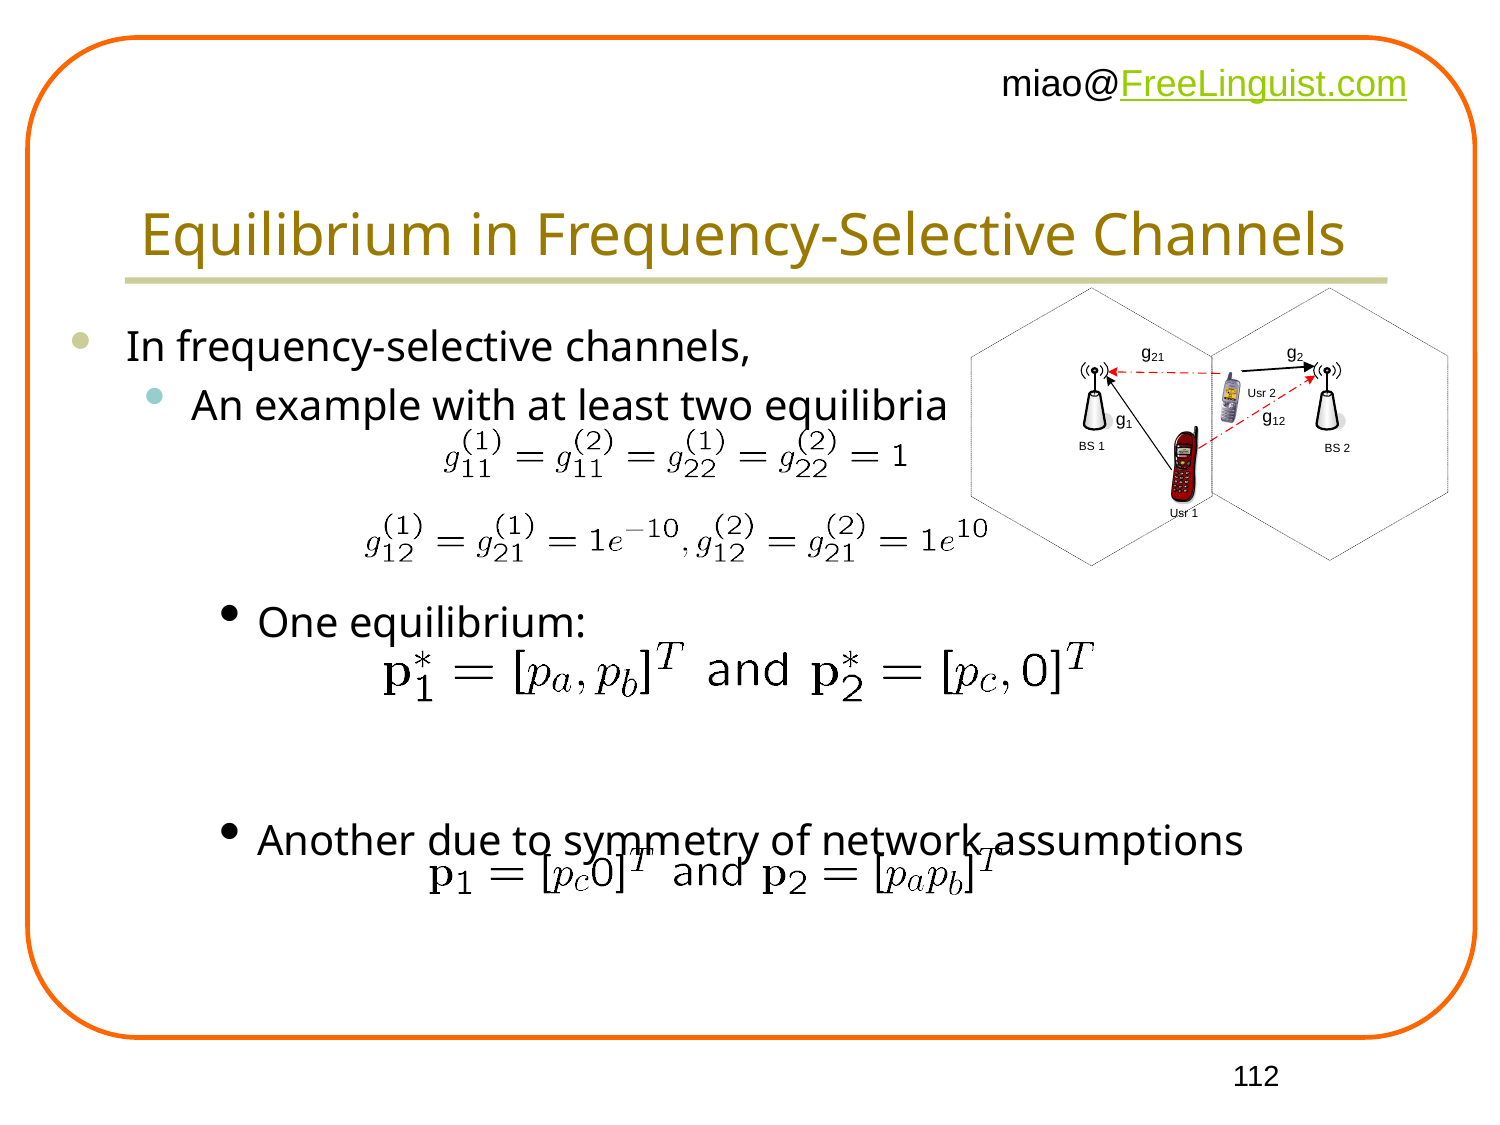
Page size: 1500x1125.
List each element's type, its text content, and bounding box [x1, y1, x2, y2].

title Equilibrium in Frequency-Selective Channels [125, 87, 1462, 275]
picture [428, 848, 1004, 895]
picture [383, 641, 1095, 703]
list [968, 285, 1450, 568]
picture [363, 428, 968, 562]
list In frequency-selective channels, An example with at least two equilibria One equilibrium: Another due to symmetry of network assumptions [54, 312, 1372, 975]
slide_number 112 [1124, 1049, 1388, 1125]
